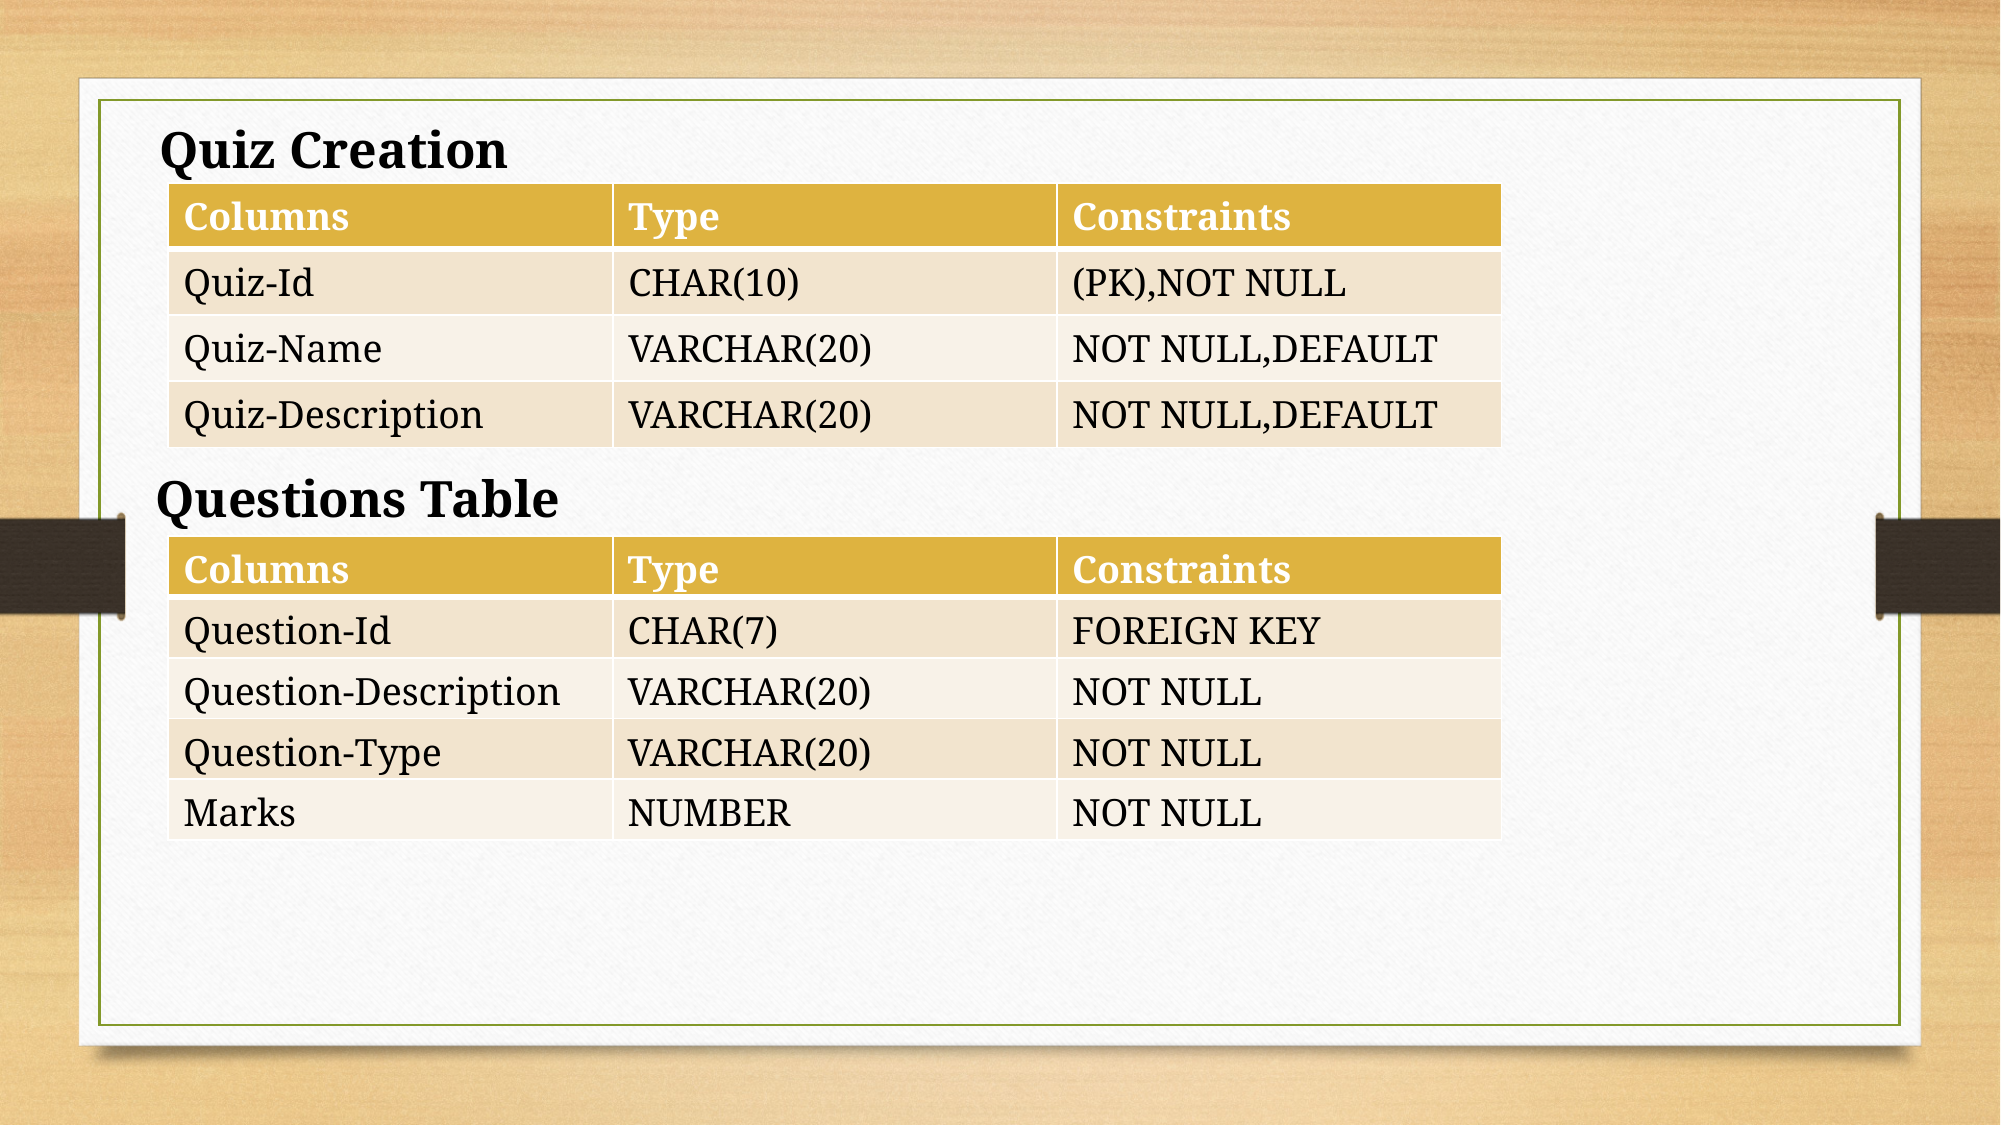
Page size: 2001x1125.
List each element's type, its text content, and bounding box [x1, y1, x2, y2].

table_cell Question-Type [169, 719, 612, 778]
table_cell FOREIGN KEY [1058, 600, 1501, 657]
table_header Constraints [1058, 184, 1501, 246]
table_cell Quiz-Name [169, 316, 612, 380]
table_cell VARCHAR(20) [614, 719, 1056, 778]
table_cell NOT NULL,DEFAULT [1058, 316, 1501, 380]
table_cell Quiz-Description [169, 382, 612, 447]
table_cell CHAR(10) [614, 252, 1056, 314]
table_cell VARCHAR(20) [614, 316, 1056, 380]
table_cell Question-Description [169, 659, 612, 718]
table_cell NUMBER [614, 780, 1056, 839]
table_cell VARCHAR(20) [614, 382, 1056, 447]
text_box Questions Table [140, 460, 575, 535]
table_header Constraints [1058, 537, 1501, 594]
text_box Quiz Creation [145, 110, 525, 186]
table_cell NOT NULL [1058, 719, 1501, 778]
table_cell VARCHAR(20) [614, 659, 1056, 718]
table_header Columns [169, 537, 612, 594]
table_cell (PK),NOT NULL [1058, 252, 1501, 314]
table_cell Marks [169, 780, 612, 839]
table_cell Question-Id [169, 600, 612, 657]
table_cell NOT NULL,DEFAULT [1058, 382, 1501, 447]
table_cell CHAR(7) [614, 600, 1056, 657]
table_cell Quiz-Id [169, 252, 612, 314]
table_header Columns [169, 184, 612, 246]
table_header Type [614, 184, 1056, 246]
table_cell NOT NULL [1058, 659, 1501, 718]
picture [0, 0, 2001, 1125]
table_header Type [614, 537, 1056, 594]
table_cell NOT NULL [1058, 780, 1501, 839]
